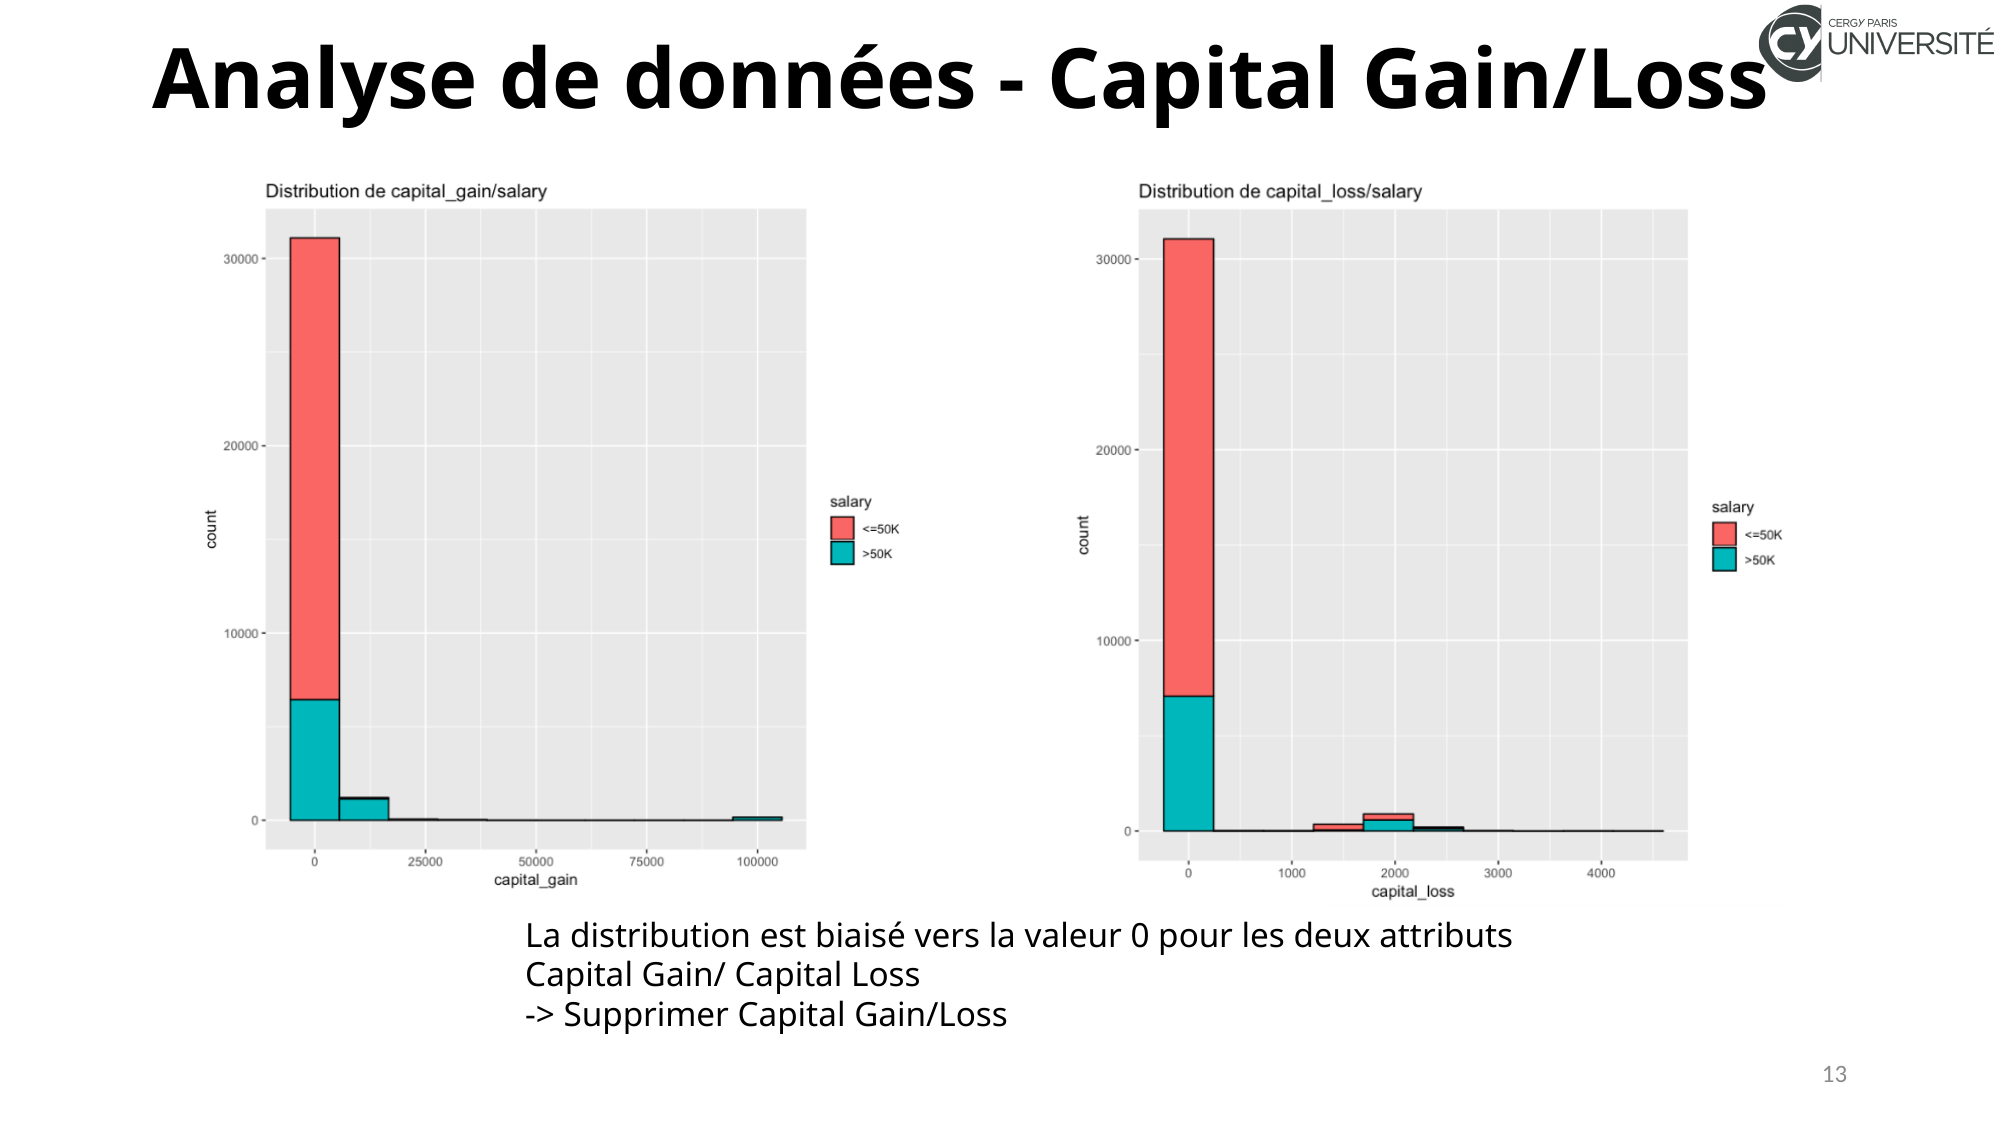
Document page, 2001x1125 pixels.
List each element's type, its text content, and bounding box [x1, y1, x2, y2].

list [194, 179, 906, 894]
picture [1863, 3, 1994, 82]
title Analyse de données - Capital Gain/Loss [137, 0, 1863, 191]
text_box La distribution est biaisé vers la valeur 0 pour les deux attributs Capital Gain/ Capital Loss -> Supprimer Capital Gain/Loss [510, 906, 1535, 1041]
slide_number 13 [1412, 1042, 1863, 1103]
picture [1067, 179, 1787, 907]
